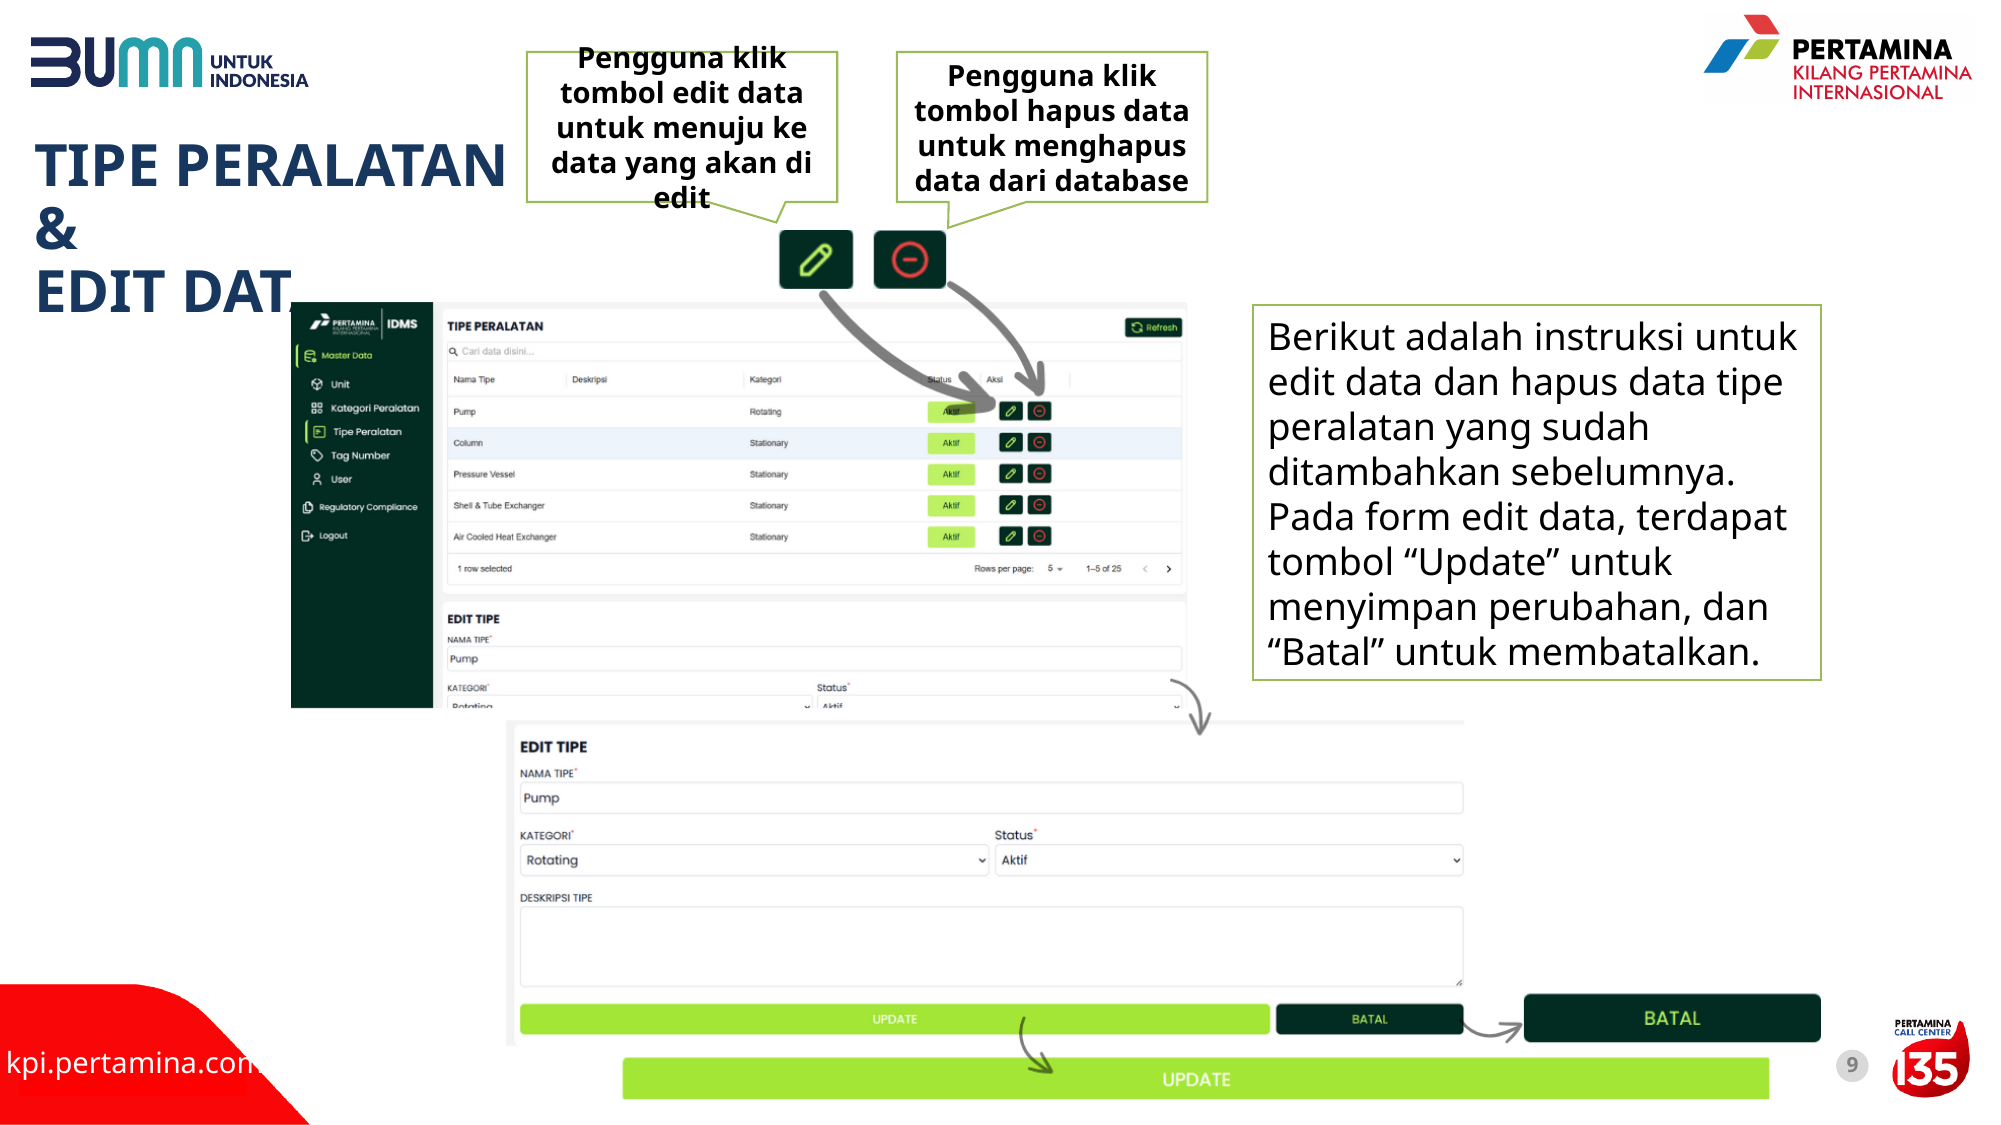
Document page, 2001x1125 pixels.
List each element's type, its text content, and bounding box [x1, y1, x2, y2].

picture [0, 230, 2001, 1125]
picture [1701, 11, 1974, 103]
text_box Pengguna klik tombol hapus data untuk menghapus data dari database [895, 50, 1209, 230]
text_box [1, 1, 614, 122]
title TIPE PERALATAN & EDIT DATA [19, 155, 527, 306]
text_box Pengguna klik tombol edit data untuk menuju ke data yang akan di edit [525, 50, 839, 224]
